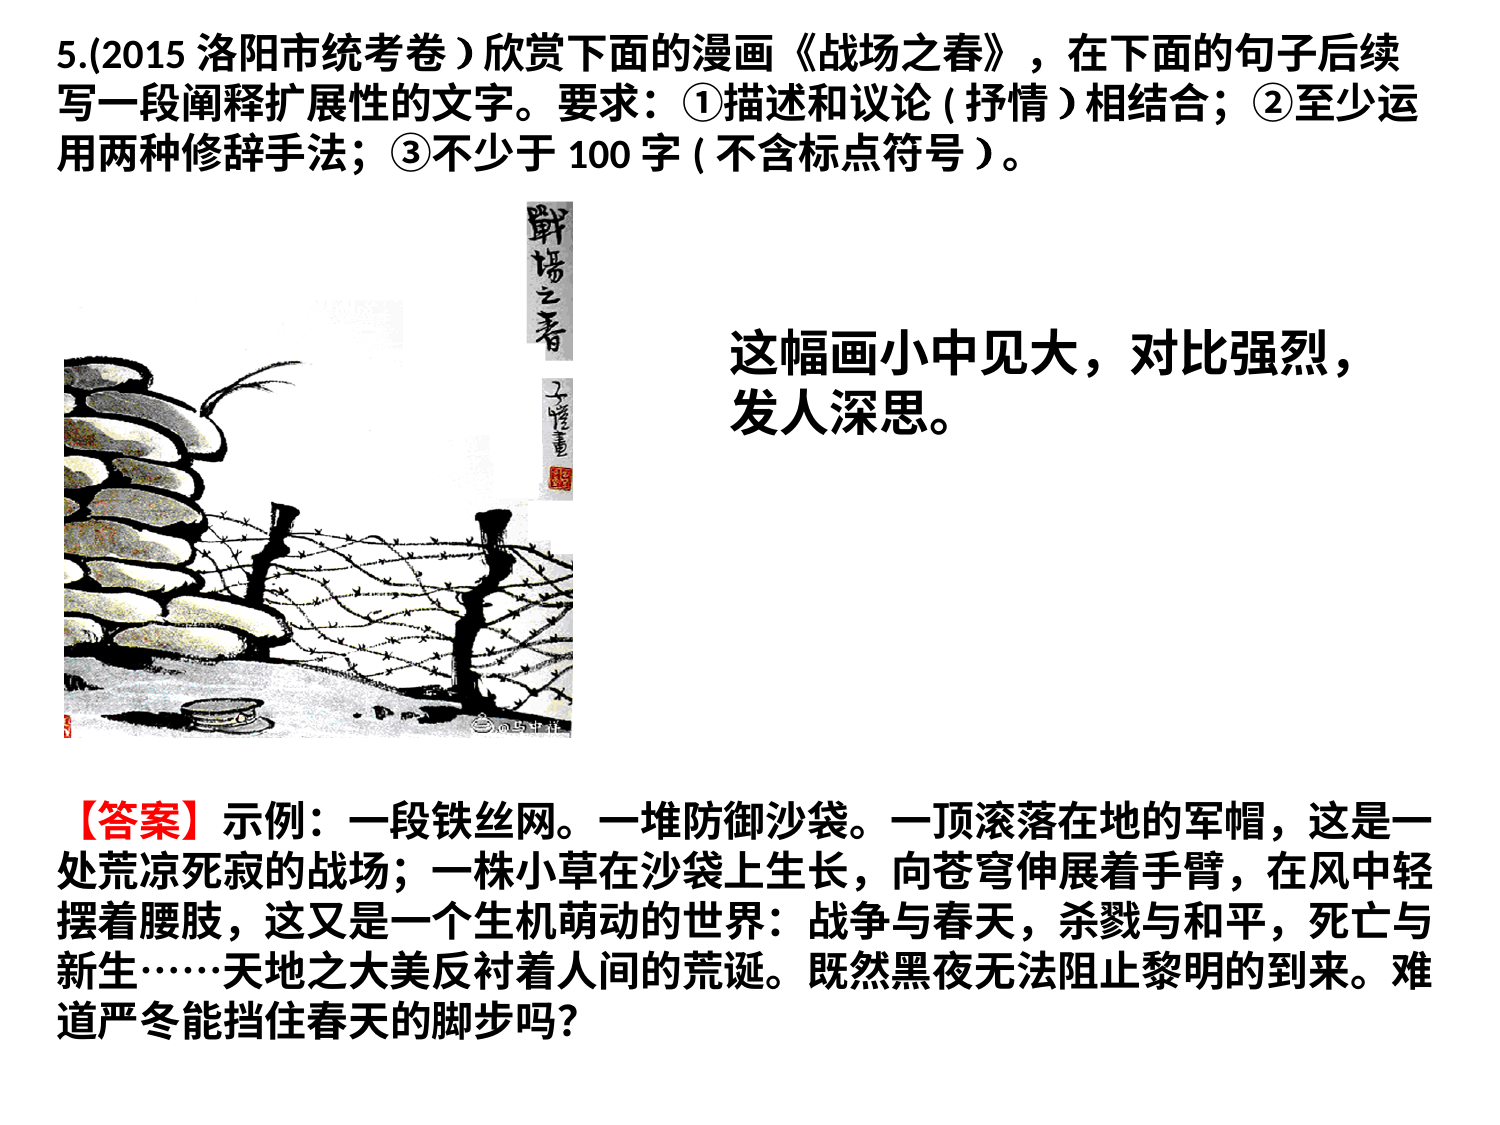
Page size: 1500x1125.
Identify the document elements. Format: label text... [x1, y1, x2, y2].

picture [64, 185, 574, 738]
text_box 【答案】示例：一段铁丝网。一堆防御沙袋。一顶滚落在地的军帽，这是一处荒凉死寂的战场；一株小草在沙袋上生长，向苍穹伸展着手臂，在风中轻摆着腰肢，这又是一个生机萌动的世界：战争与春天，杀戮与和平，死亡与新生……天地之大美反衬着人间的荒诞。既然黑夜无法阻止黎明的到来。难道严冬能挡住春天的脚步吗？ [41, 786, 1450, 1052]
text_box 这幅画小中见大，对比强烈，发人深思。 [714, 314, 1388, 450]
text_box 5.(2015洛阳市统考卷)欣赏下面的漫画《战场之春》，在下面的句子后续写一段阐释扩展性的文字。要求：①描述和议论(抒情)相结合；②至少运用两种修辞手法；③不少于100字(不含标点符号)。 [41, 19, 1450, 184]
